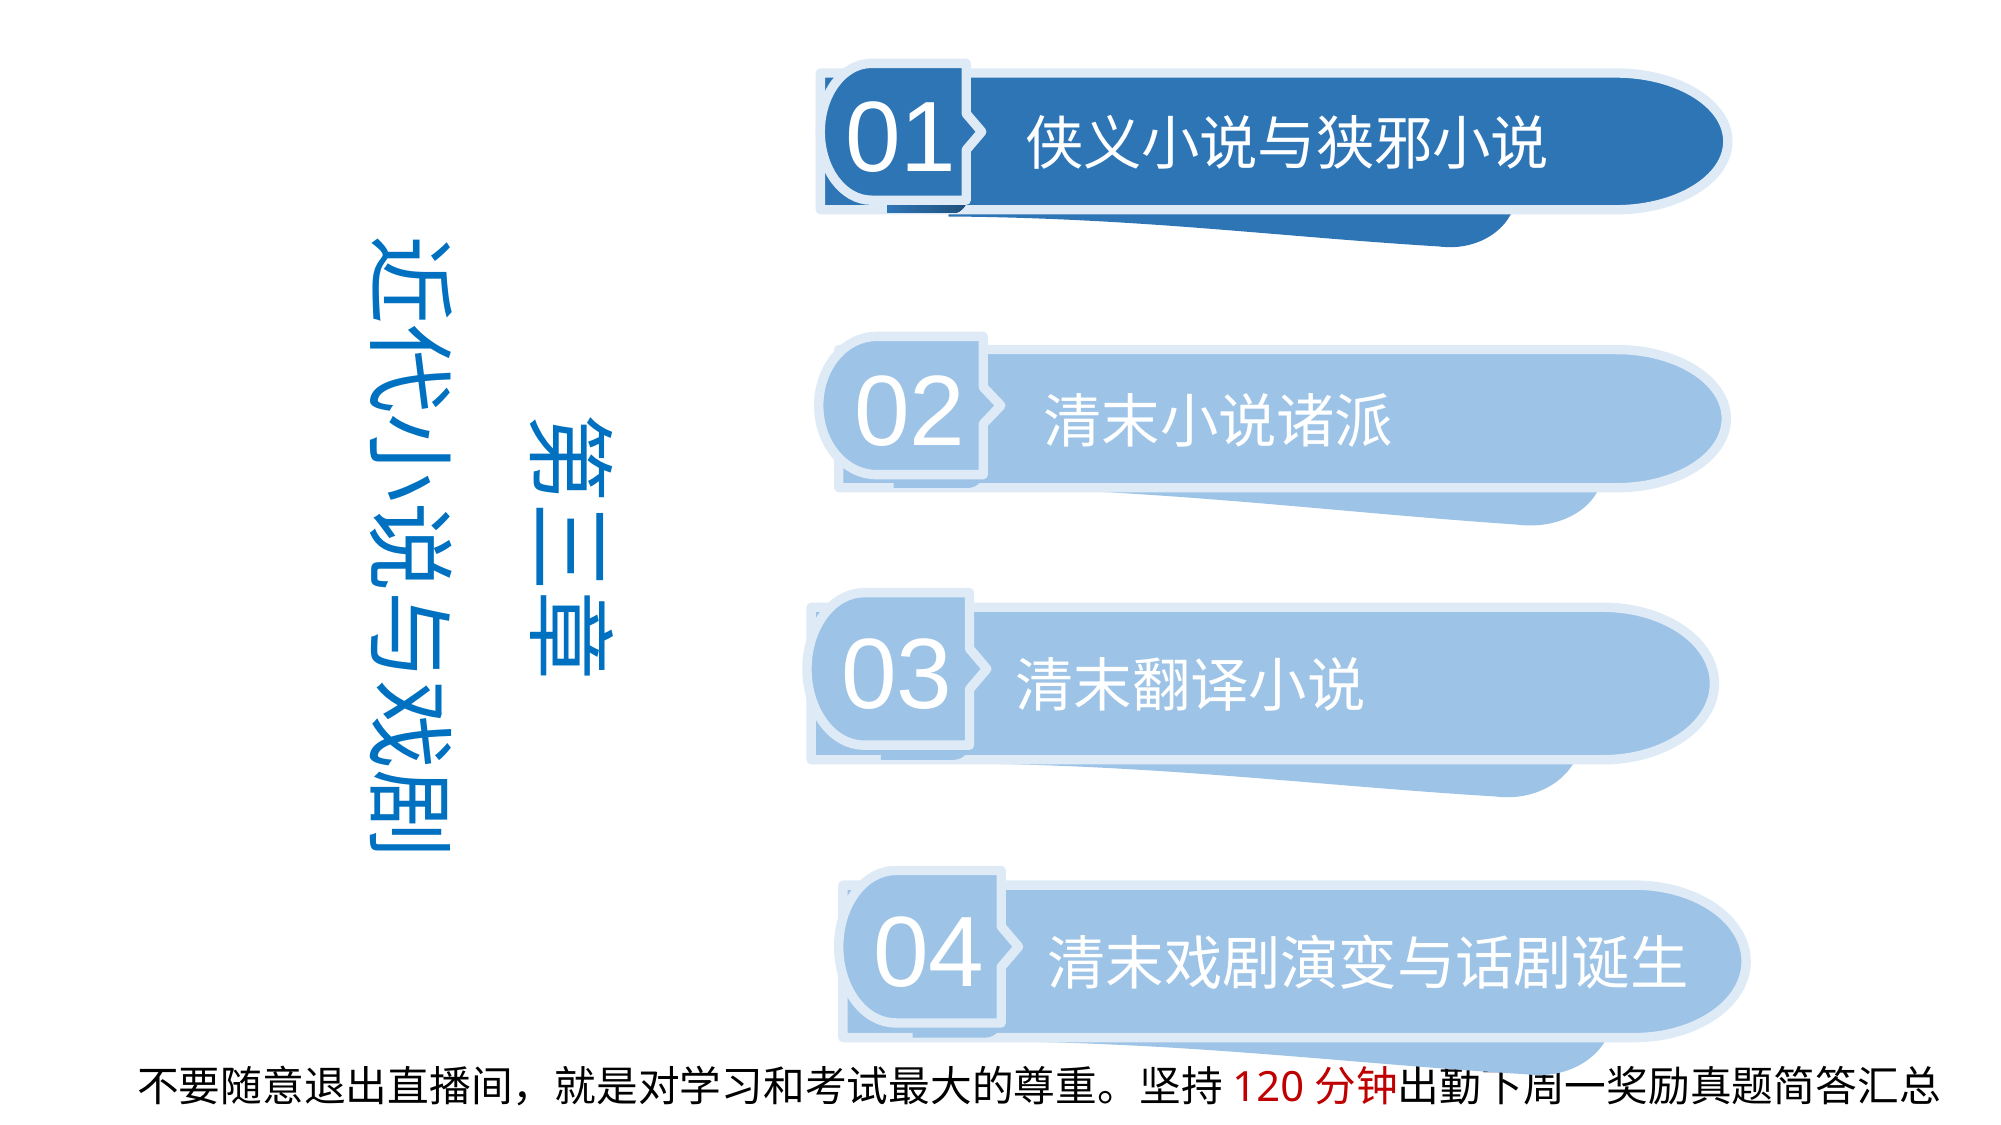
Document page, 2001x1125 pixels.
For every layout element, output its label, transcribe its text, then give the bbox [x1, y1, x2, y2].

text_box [838, 870, 1747, 1083]
text_box 第三章 近代小说与戏剧 [334, 105, 688, 989]
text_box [820, 63, 1728, 254]
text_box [806, 592, 1715, 806]
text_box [818, 336, 1727, 529]
